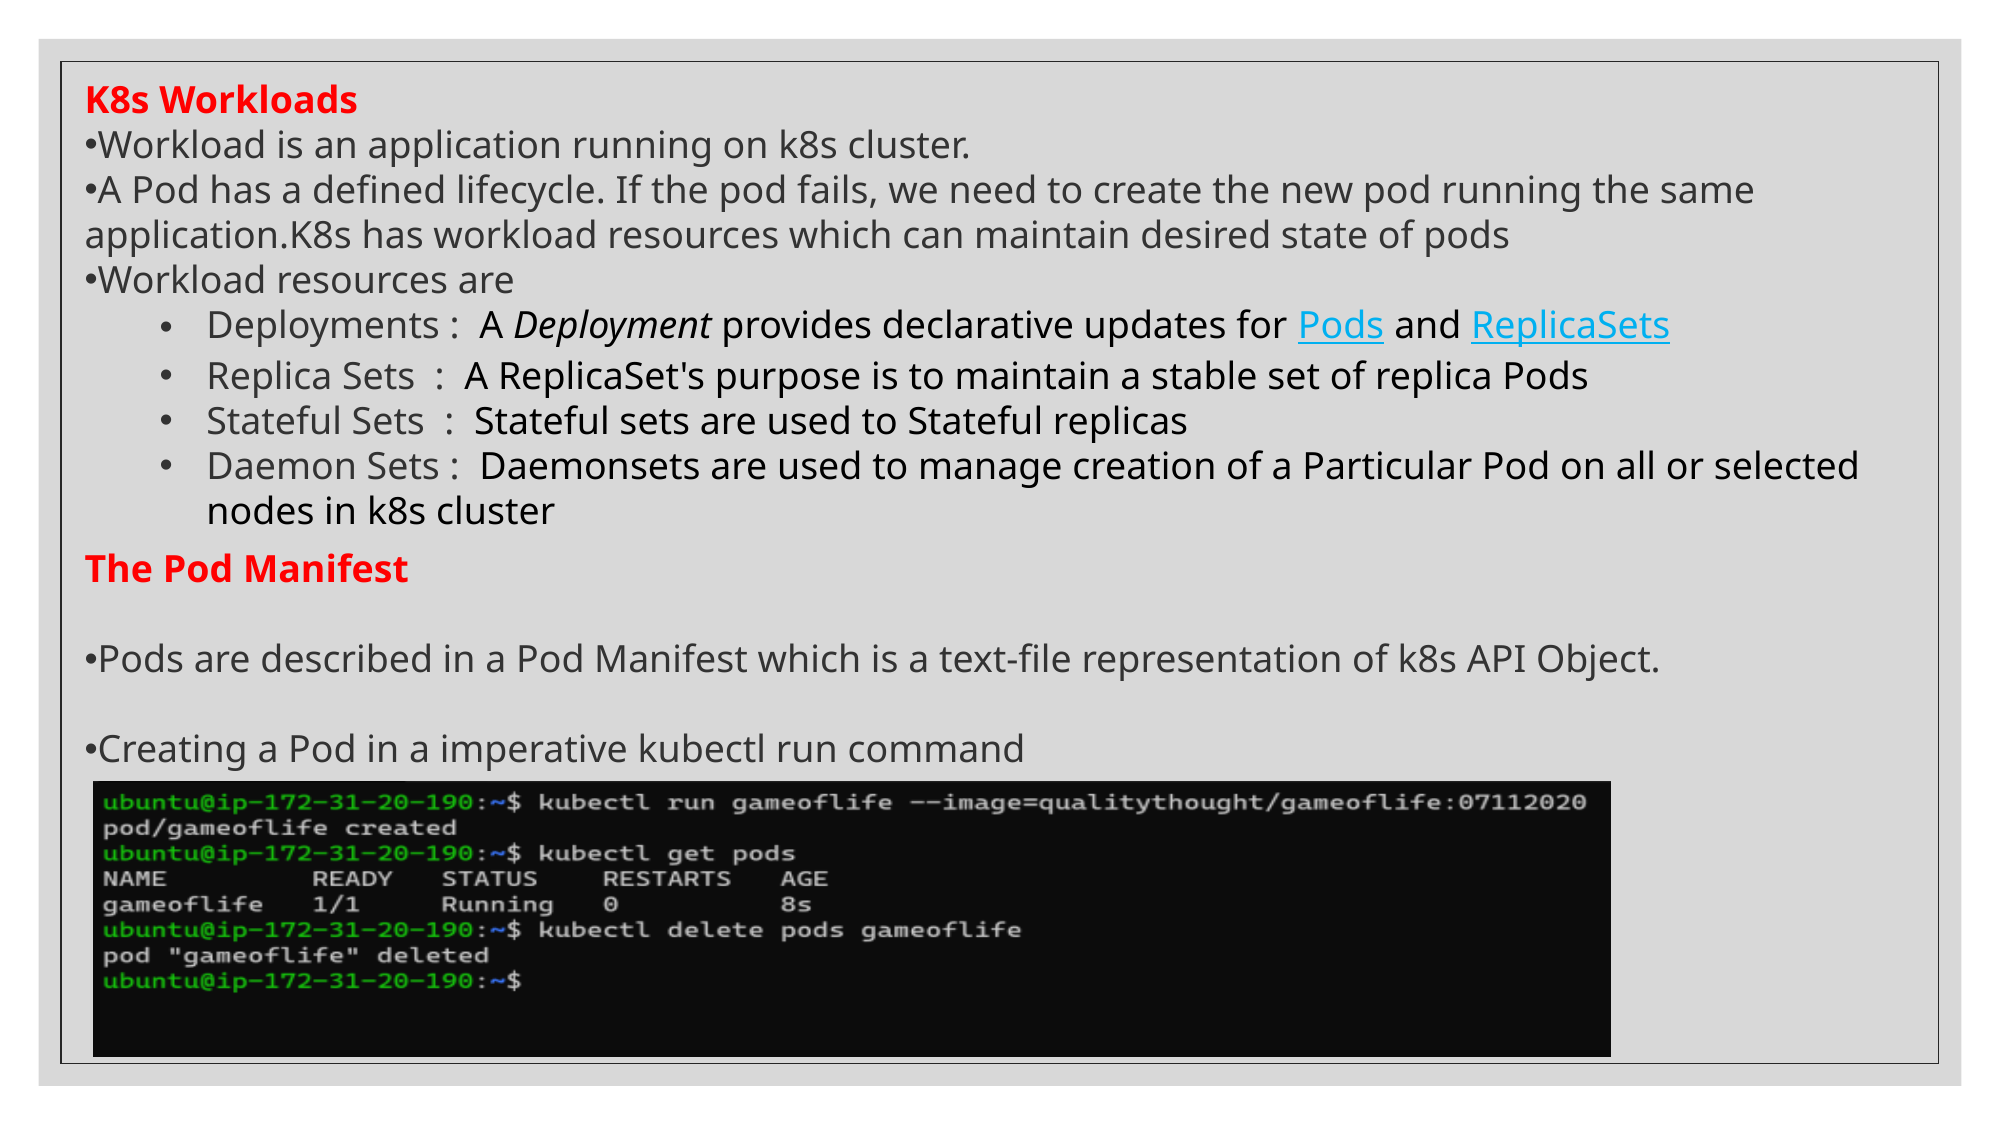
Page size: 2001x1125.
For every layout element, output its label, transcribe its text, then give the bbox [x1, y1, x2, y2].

text_box K8s Workloads Workload is an application running on k8s cluster. A Pod has a defined lifecycle. If the pod fails, we need to create the new pod running the same application.K8s has workload resources which can maintain desired state of pods Workload resources are Deployments : A Deployment provides declarative updates for Pods and ReplicaSets Replica Sets : A ReplicaSet's purpose is to maintain a stable set of replica Pods Stateful Sets : Stateful sets are used to Stateful replicas Daemon Sets : Daemonsets are used to manage creation of a Particular Pod on all or selected nodes in k8s cluster [69, 68, 1931, 538]
text_box The Pod Manifest Pods are described in a Pod Manifest which is a text-file representation of k8s API Object. Creating a Pod in a imperative kubectl run command [69, 538, 1931, 778]
picture [93, 781, 1611, 1058]
